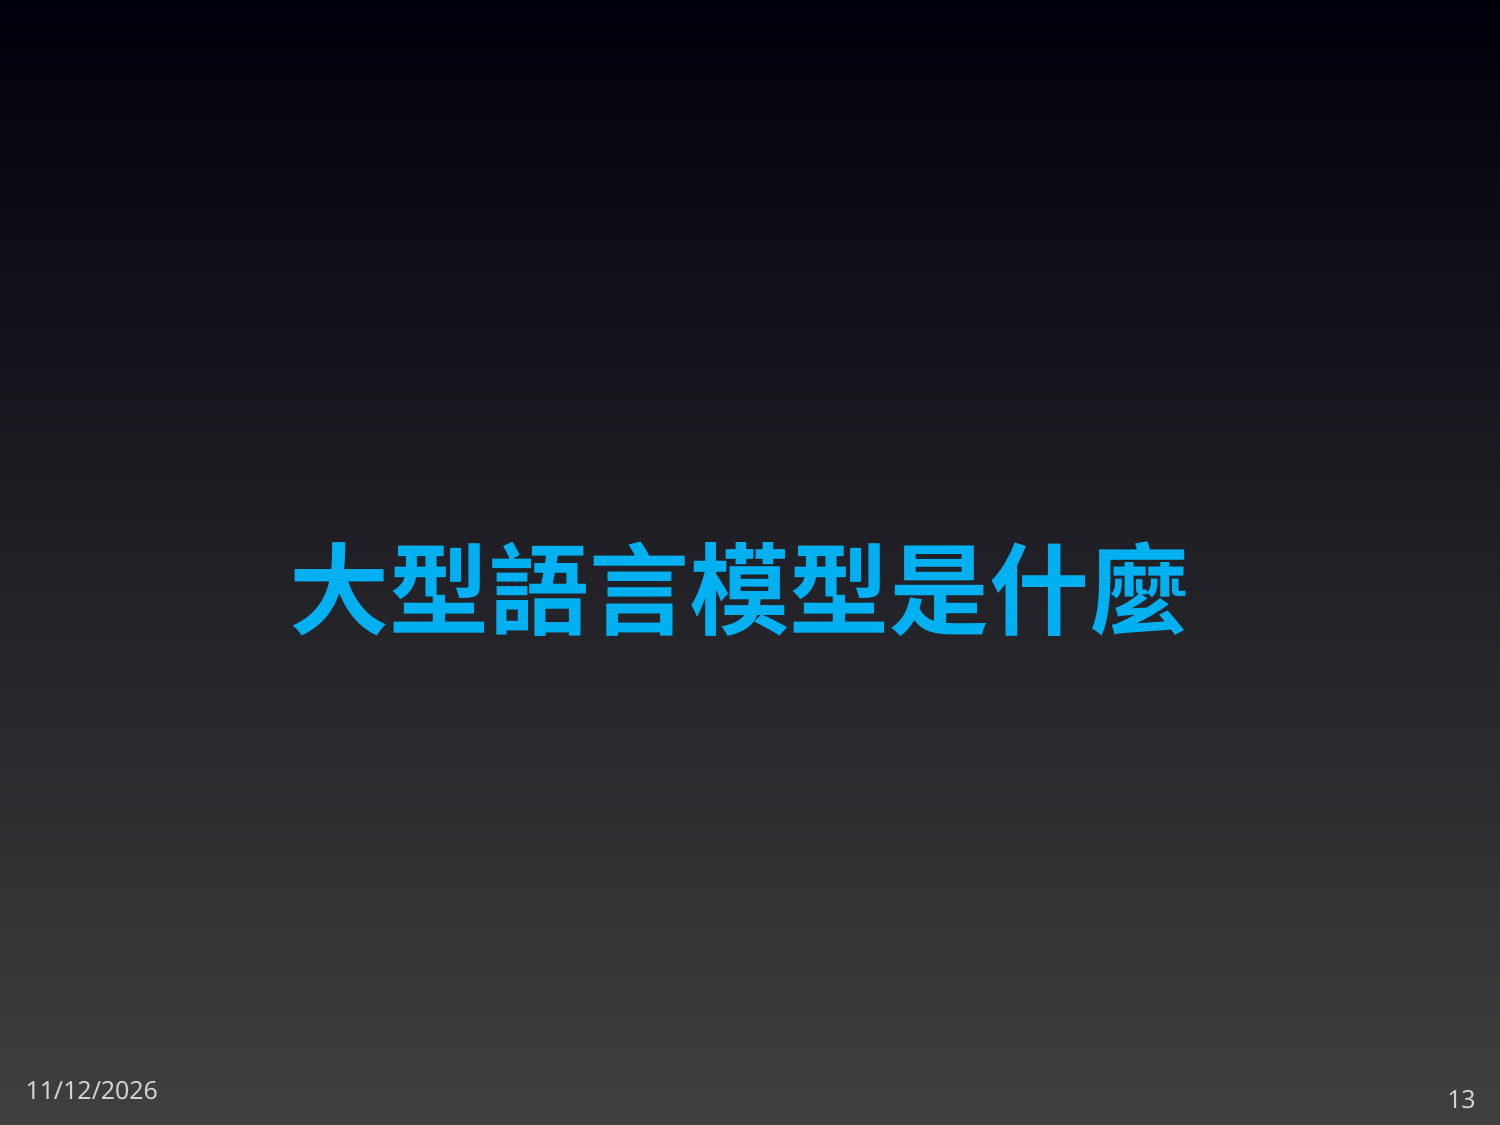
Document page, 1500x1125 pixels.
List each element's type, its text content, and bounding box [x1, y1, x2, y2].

list 大型語言模型是什麼 [275, 500, 1213, 663]
slide_number 13 [1340, 1075, 1491, 1117]
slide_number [10, 1075, 411, 1117]
